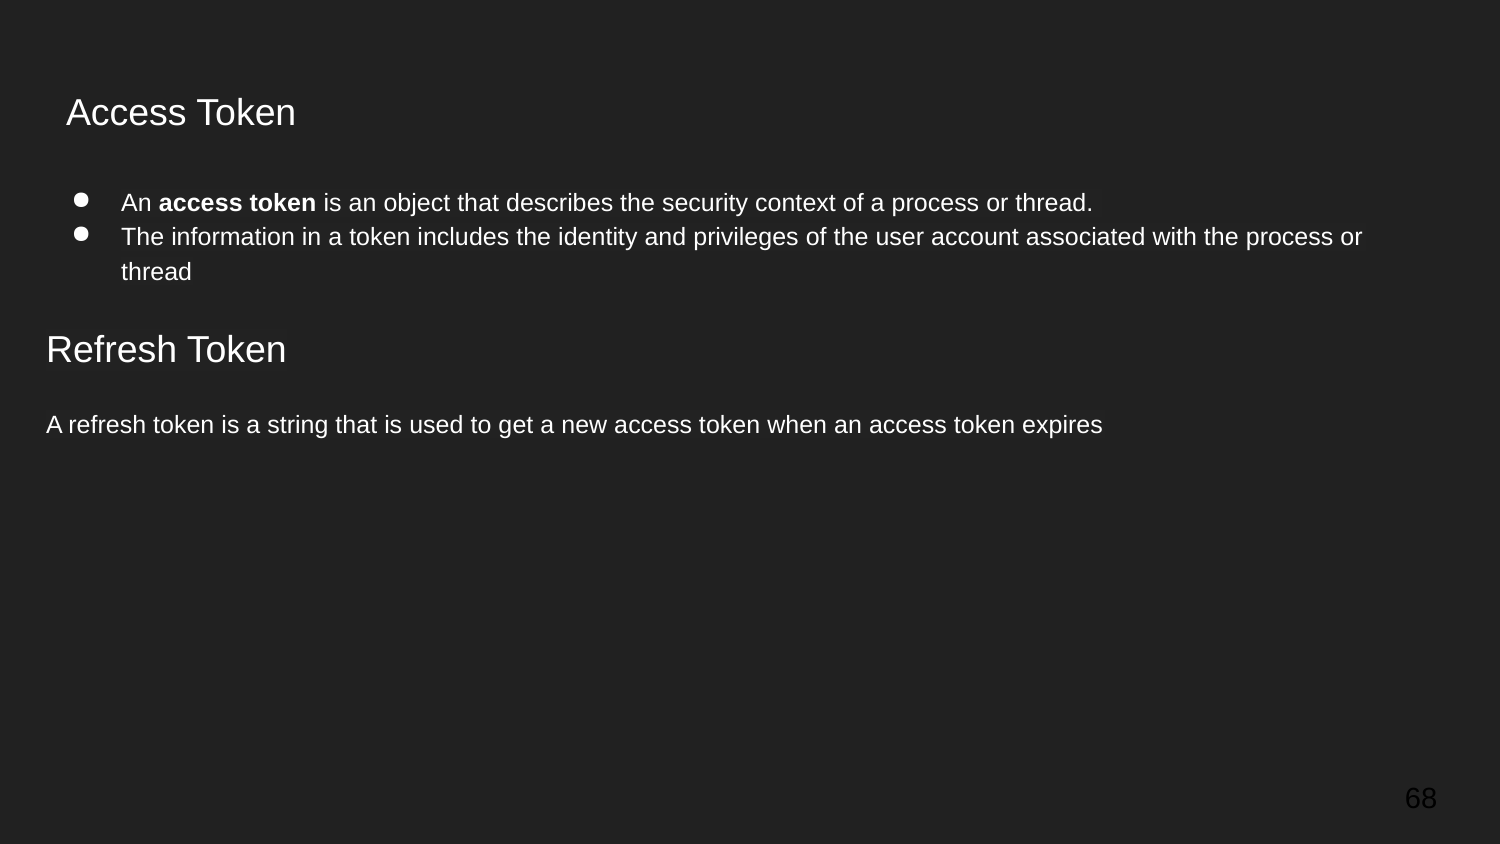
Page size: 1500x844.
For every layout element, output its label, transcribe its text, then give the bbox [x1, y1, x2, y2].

slide_number ‹#› [1389, 764, 1480, 830]
title Access Token [51, 72, 1449, 167]
list An access token is an object that describes the security context of a process or thread. The information in a token includes the identity and privileges of the user account associated with the process or thread Refresh Token A refresh token is a string that is used to get a new access token when an access token expires [31, 166, 1429, 728]
